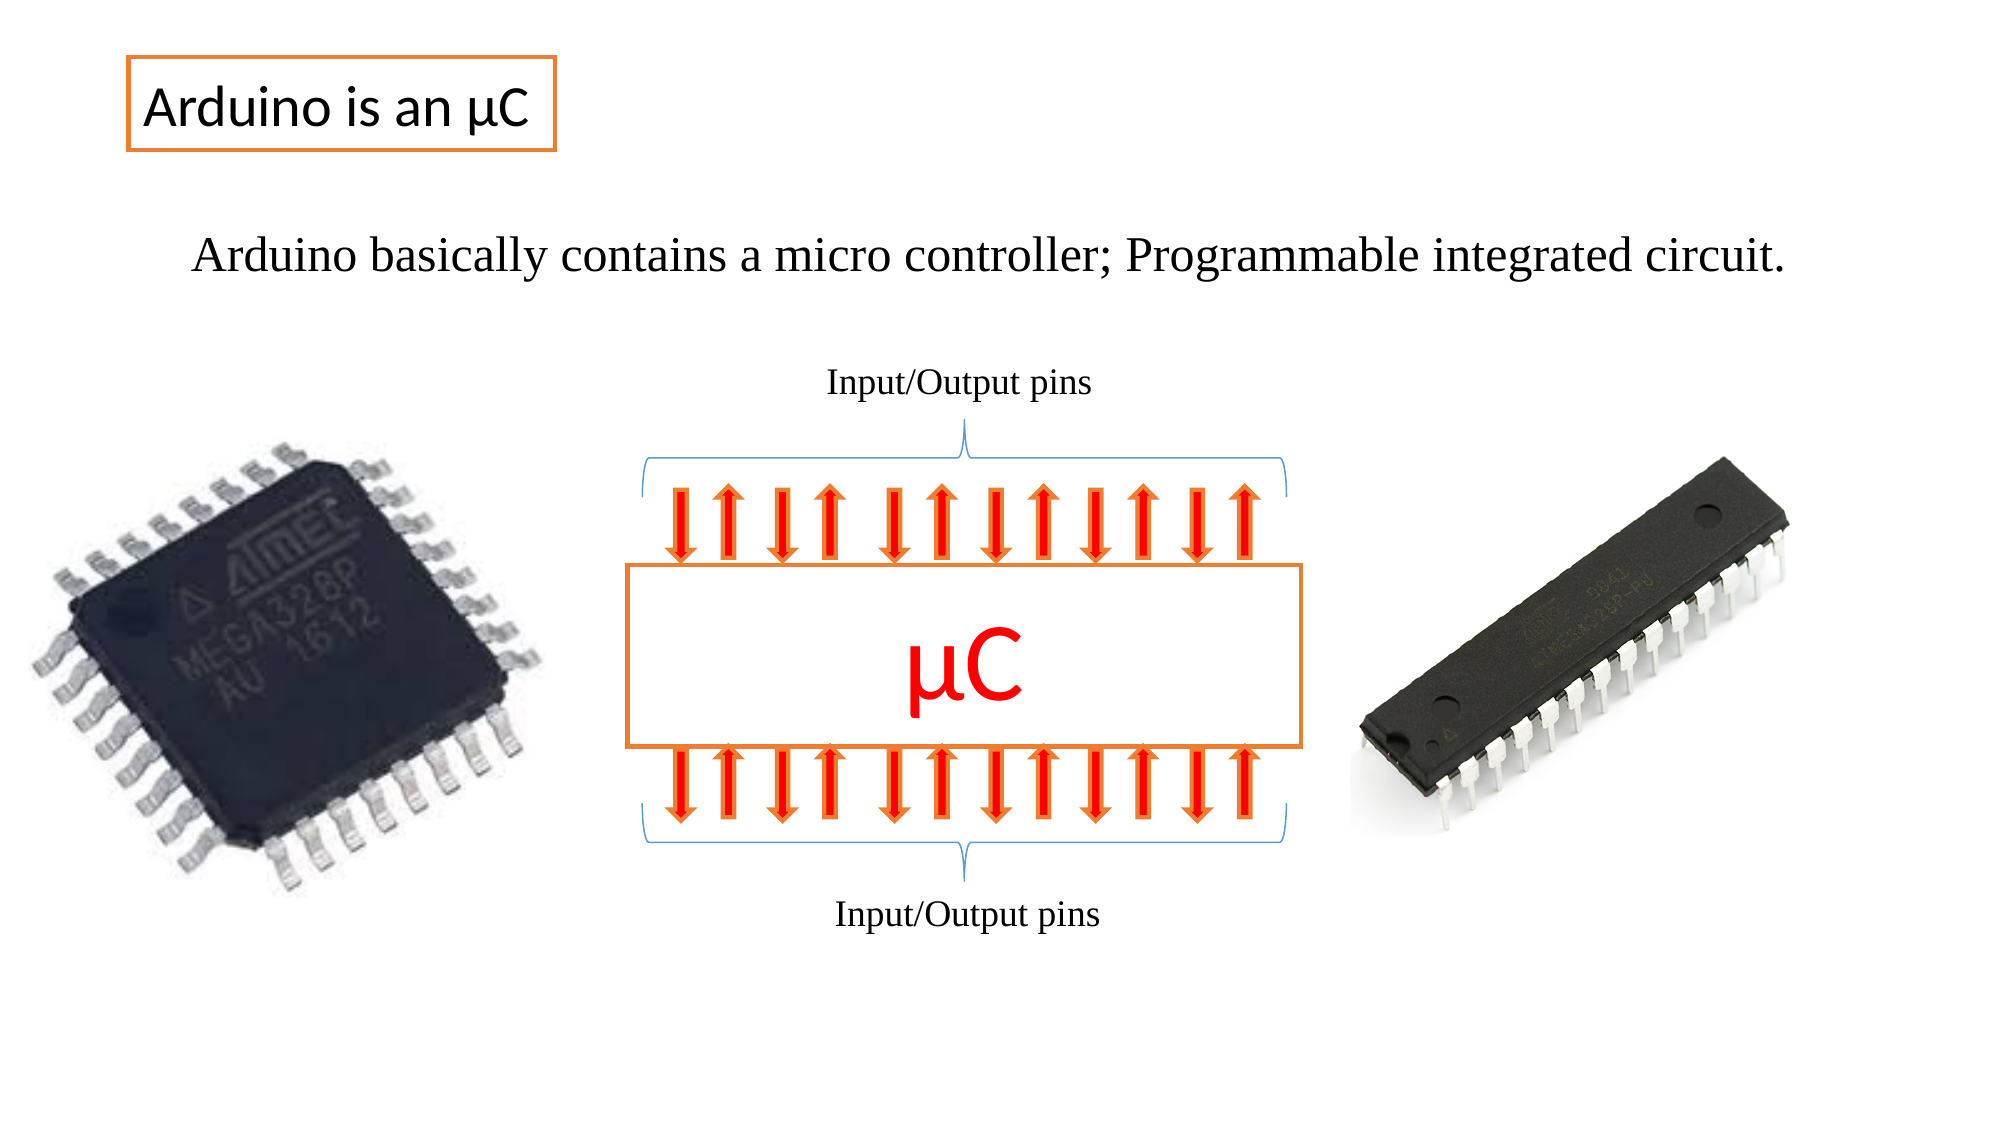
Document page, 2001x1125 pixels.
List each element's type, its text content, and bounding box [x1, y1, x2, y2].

text_box [1084, 498, 1108, 562]
text_box [1032, 745, 1056, 803]
text_box [1233, 745, 1257, 803]
text_box [818, 745, 842, 803]
text_box [642, 418, 1287, 498]
text_box [824, 498, 836, 558]
text_box µC [627, 565, 1302, 747]
text_box [1239, 498, 1251, 558]
text_box Input/Output pins [819, 881, 1125, 942]
text_box [669, 498, 693, 562]
text_box [771, 498, 795, 562]
text_box [642, 803, 1287, 881]
text_box [883, 498, 907, 562]
text_box [930, 745, 954, 803]
text_box [936, 498, 948, 558]
picture [1350, 434, 1810, 837]
text_box [1137, 498, 1149, 558]
picture [8, 434, 556, 898]
text_box [1131, 745, 1155, 803]
text_box [1037, 498, 1050, 558]
text_box [675, 749, 687, 803]
text_box [1191, 749, 1204, 803]
text_box Input/Output pins [811, 349, 1117, 409]
text_box [776, 749, 789, 803]
text_box [1185, 498, 1209, 562]
text_box Arduino is an µC [128, 57, 556, 150]
text_box [1089, 749, 1102, 803]
text_box Arduino basically contains a micro controller; Programmable integrated circuit. [176, 214, 1810, 289]
text_box [716, 745, 740, 803]
text_box [984, 498, 1008, 562]
text_box [722, 498, 735, 558]
text_box [888, 749, 901, 803]
text_box [990, 749, 1002, 803]
